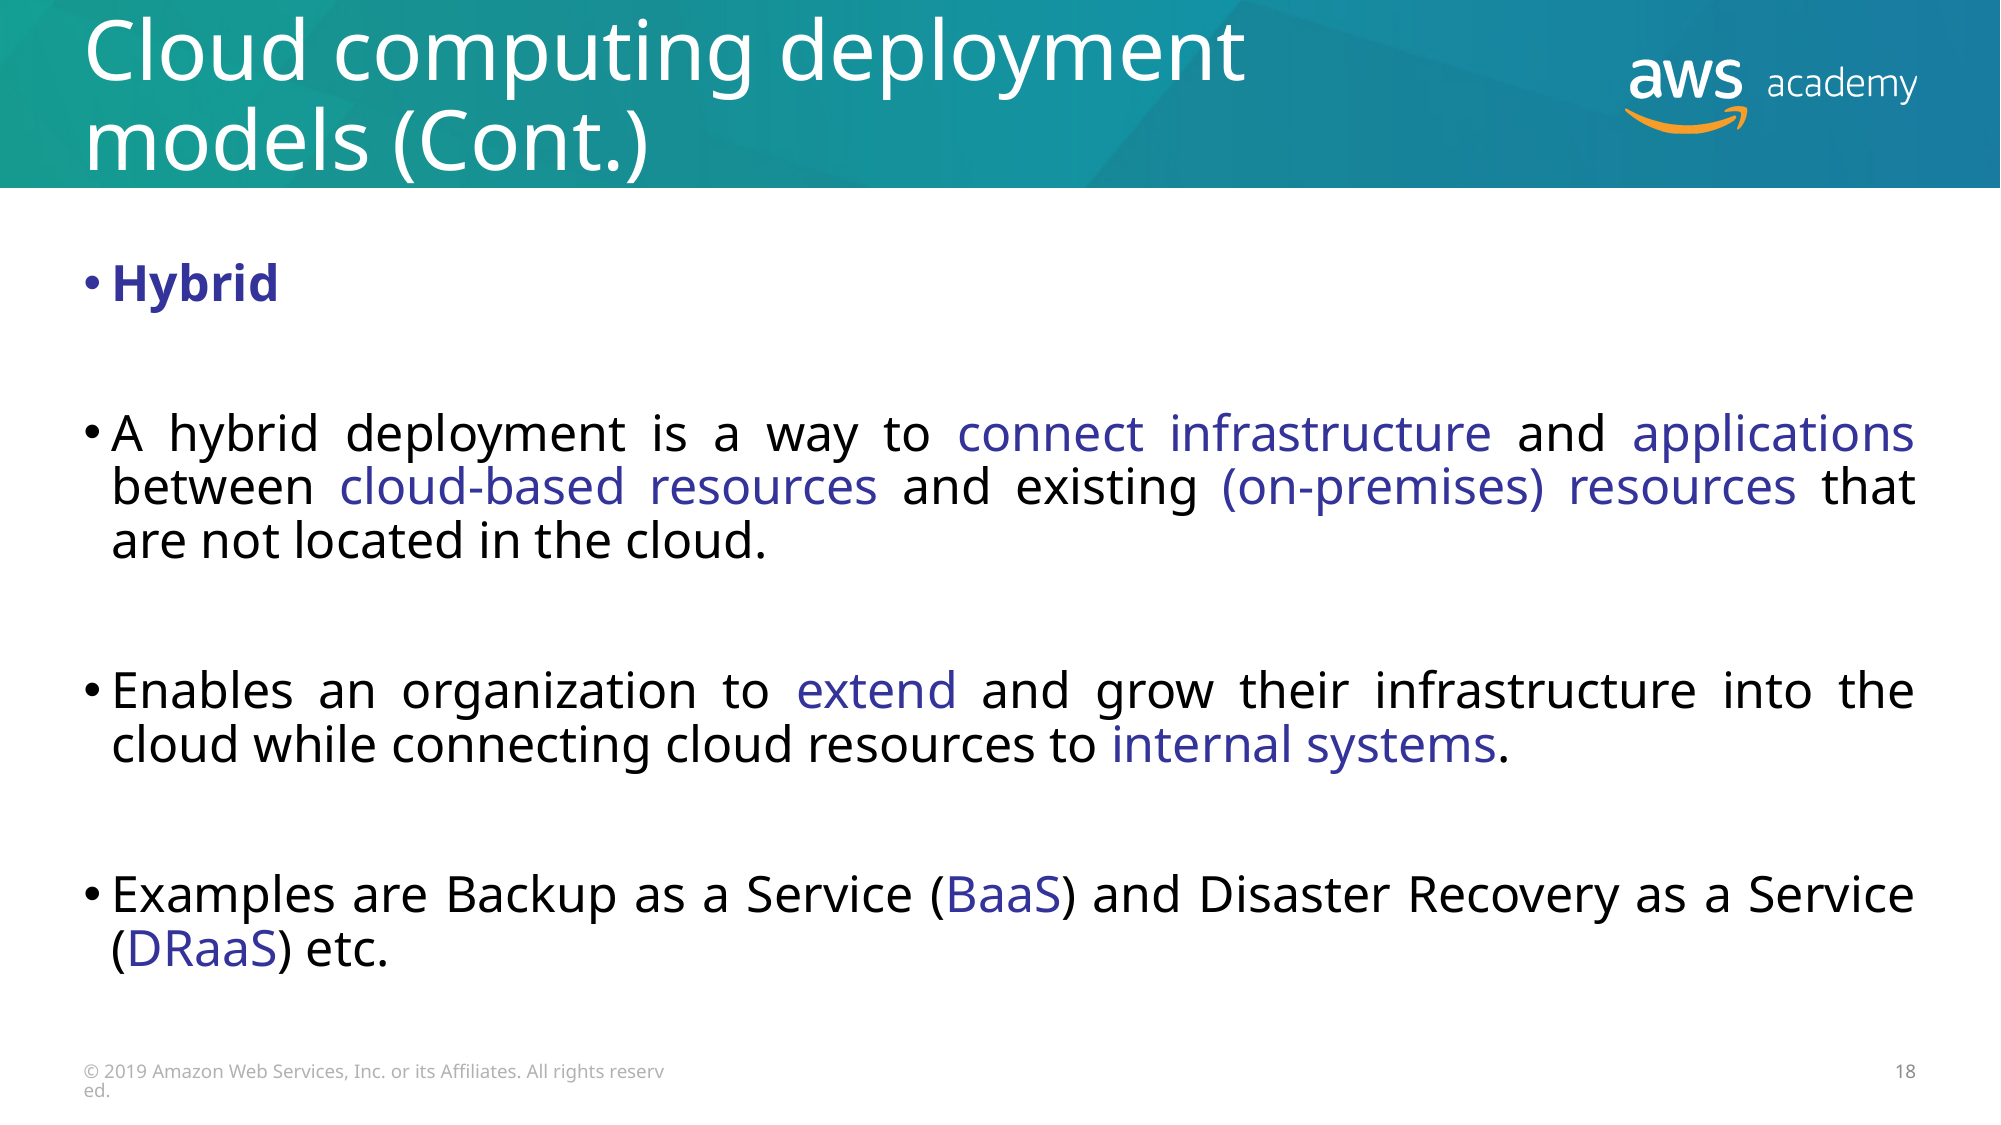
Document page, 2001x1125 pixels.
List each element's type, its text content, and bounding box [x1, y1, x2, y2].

list Hybrid A hybrid deployment is a way to connect infrastructure and applications between cloud-based resources and existing (on-premises) resources that are not located in the cloud. Enables an organization to extend and grow their infrastructure into the cloud while connecting cloud resources to internal systems. Examples are Backup as a Service (BaaS) and Disaster Recovery as a Service (DRaaS) etc. [68, 250, 1932, 1014]
title Cloud computing deployment models (Cont.) [68, 59, 1551, 138]
footer © 2019 Amazon Web Services, Inc. or its Affiliates. All rights reserved. [68, 1042, 682, 1103]
picture [0, 0, 2000, 188]
slide_number 18 [1481, 1042, 1932, 1103]
